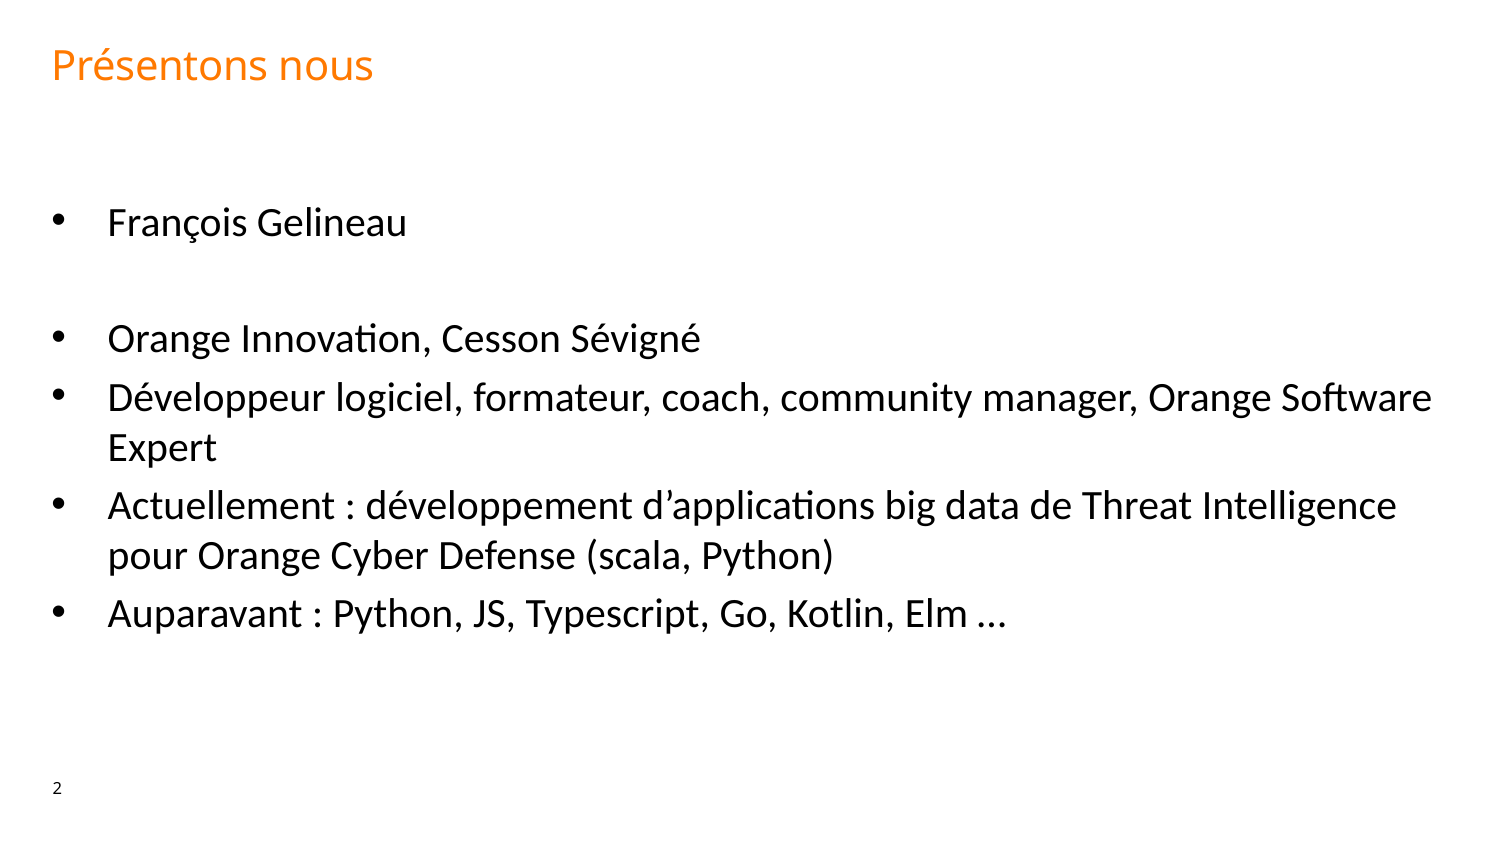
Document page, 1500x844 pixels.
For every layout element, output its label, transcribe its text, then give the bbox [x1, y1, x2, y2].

text_box Présentons nous [51, 43, 1448, 166]
text_box François Gelineau Orange Innovation, Cesson Sévigné Développeur logiciel, formateur, coach, community manager, Orange Software Expert Actuellement : développement d’applications big data de Threat Intelligence pour Orange Cyber Defense (scala, Python) Auparavant : Python, JS, Typescript, Go, Kotlin, Elm … [51, 194, 1448, 746]
